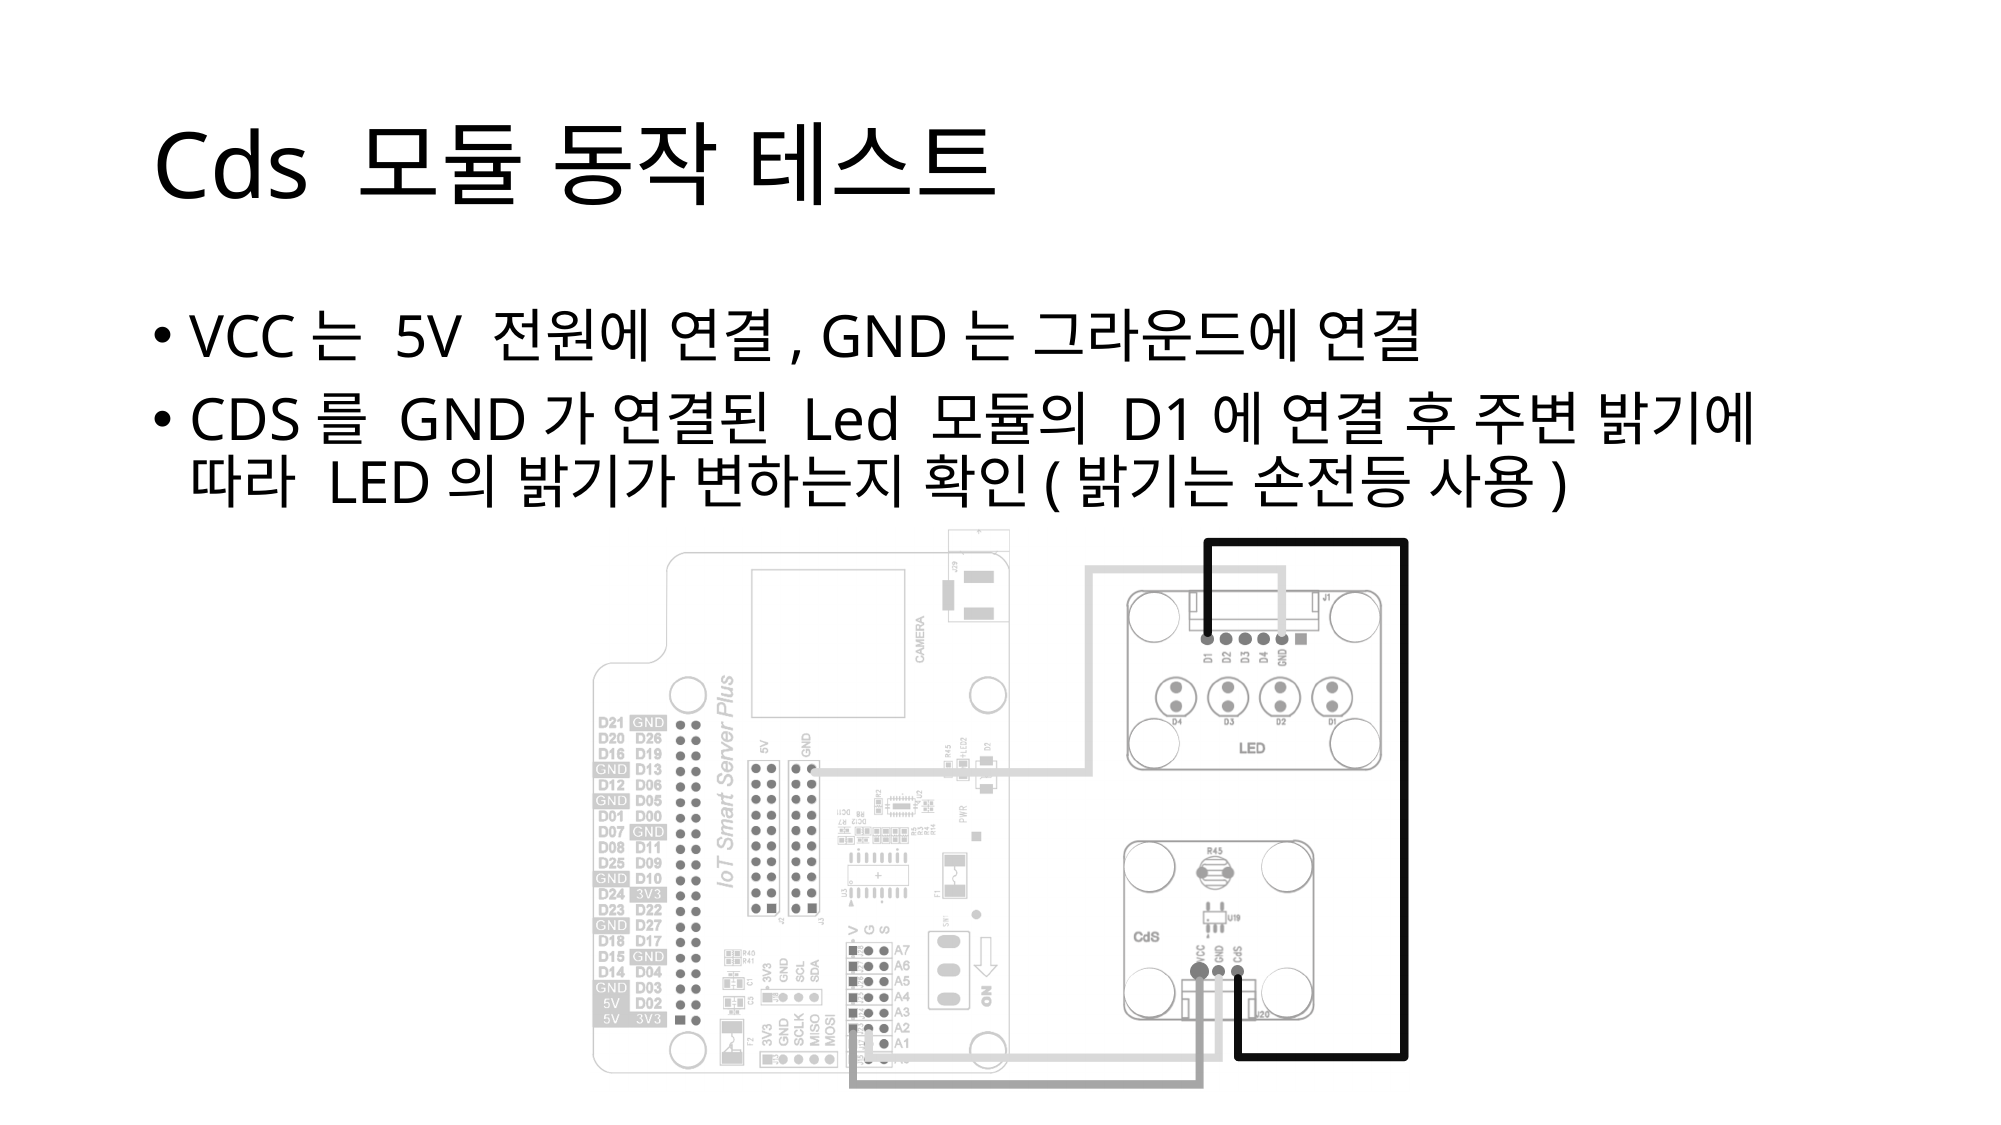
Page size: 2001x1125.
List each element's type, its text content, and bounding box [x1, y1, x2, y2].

picture [590, 527, 1410, 1092]
list VCC는 5V 전원에 연결, GND는 그라운드에 연결 CDS를 GND가 연결된 Led 모듈의 D1에 연결 후 주변 밝기에 따라 LED의 밝기가 변하는지 확인(밝기는 손전등 사용) [137, 299, 1863, 1099]
title Cds 모듈 동작 테스트 [137, 59, 1863, 278]
